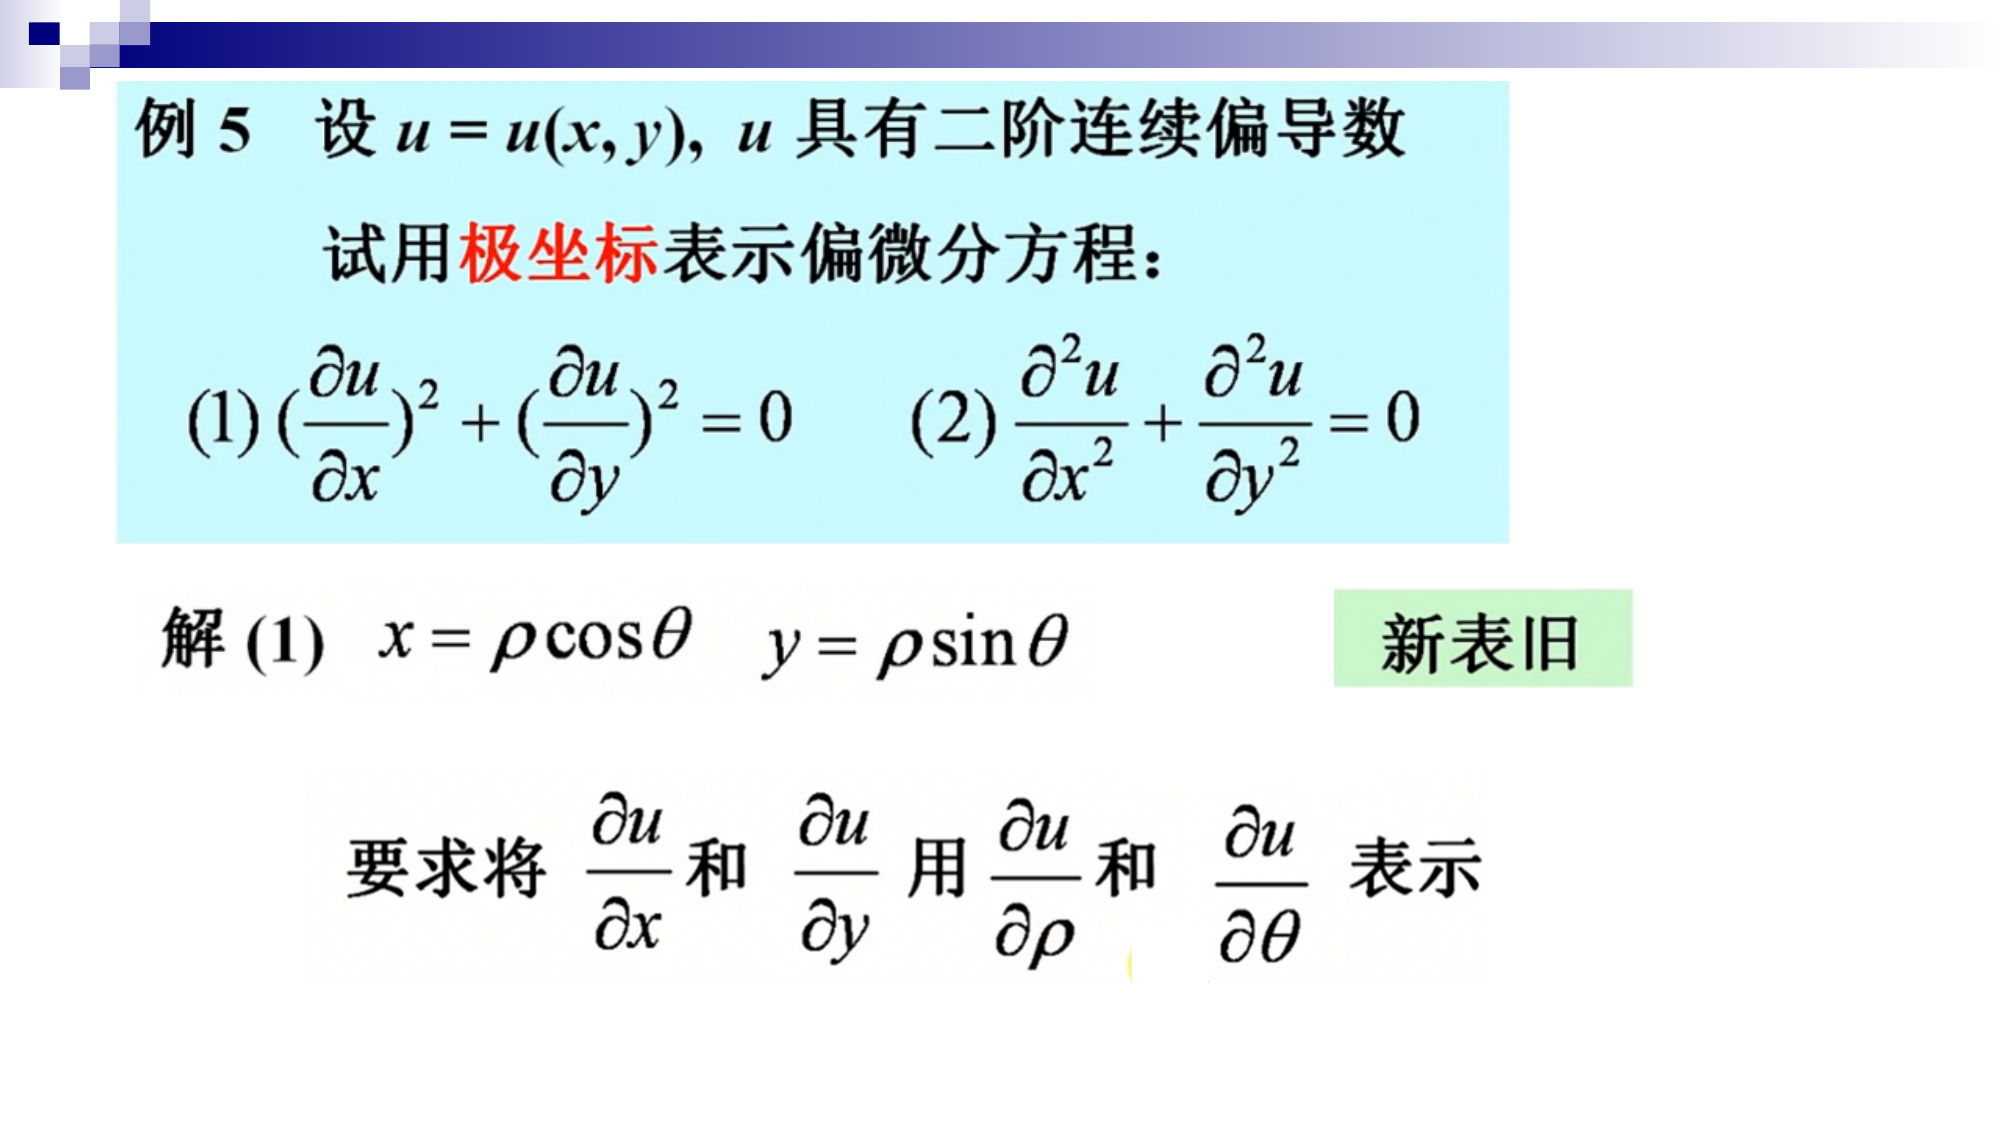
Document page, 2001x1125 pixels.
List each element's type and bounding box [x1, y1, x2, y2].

picture [138, 580, 1092, 702]
picture [303, 772, 1488, 982]
picture [1334, 586, 1637, 688]
picture [112, 81, 1512, 544]
